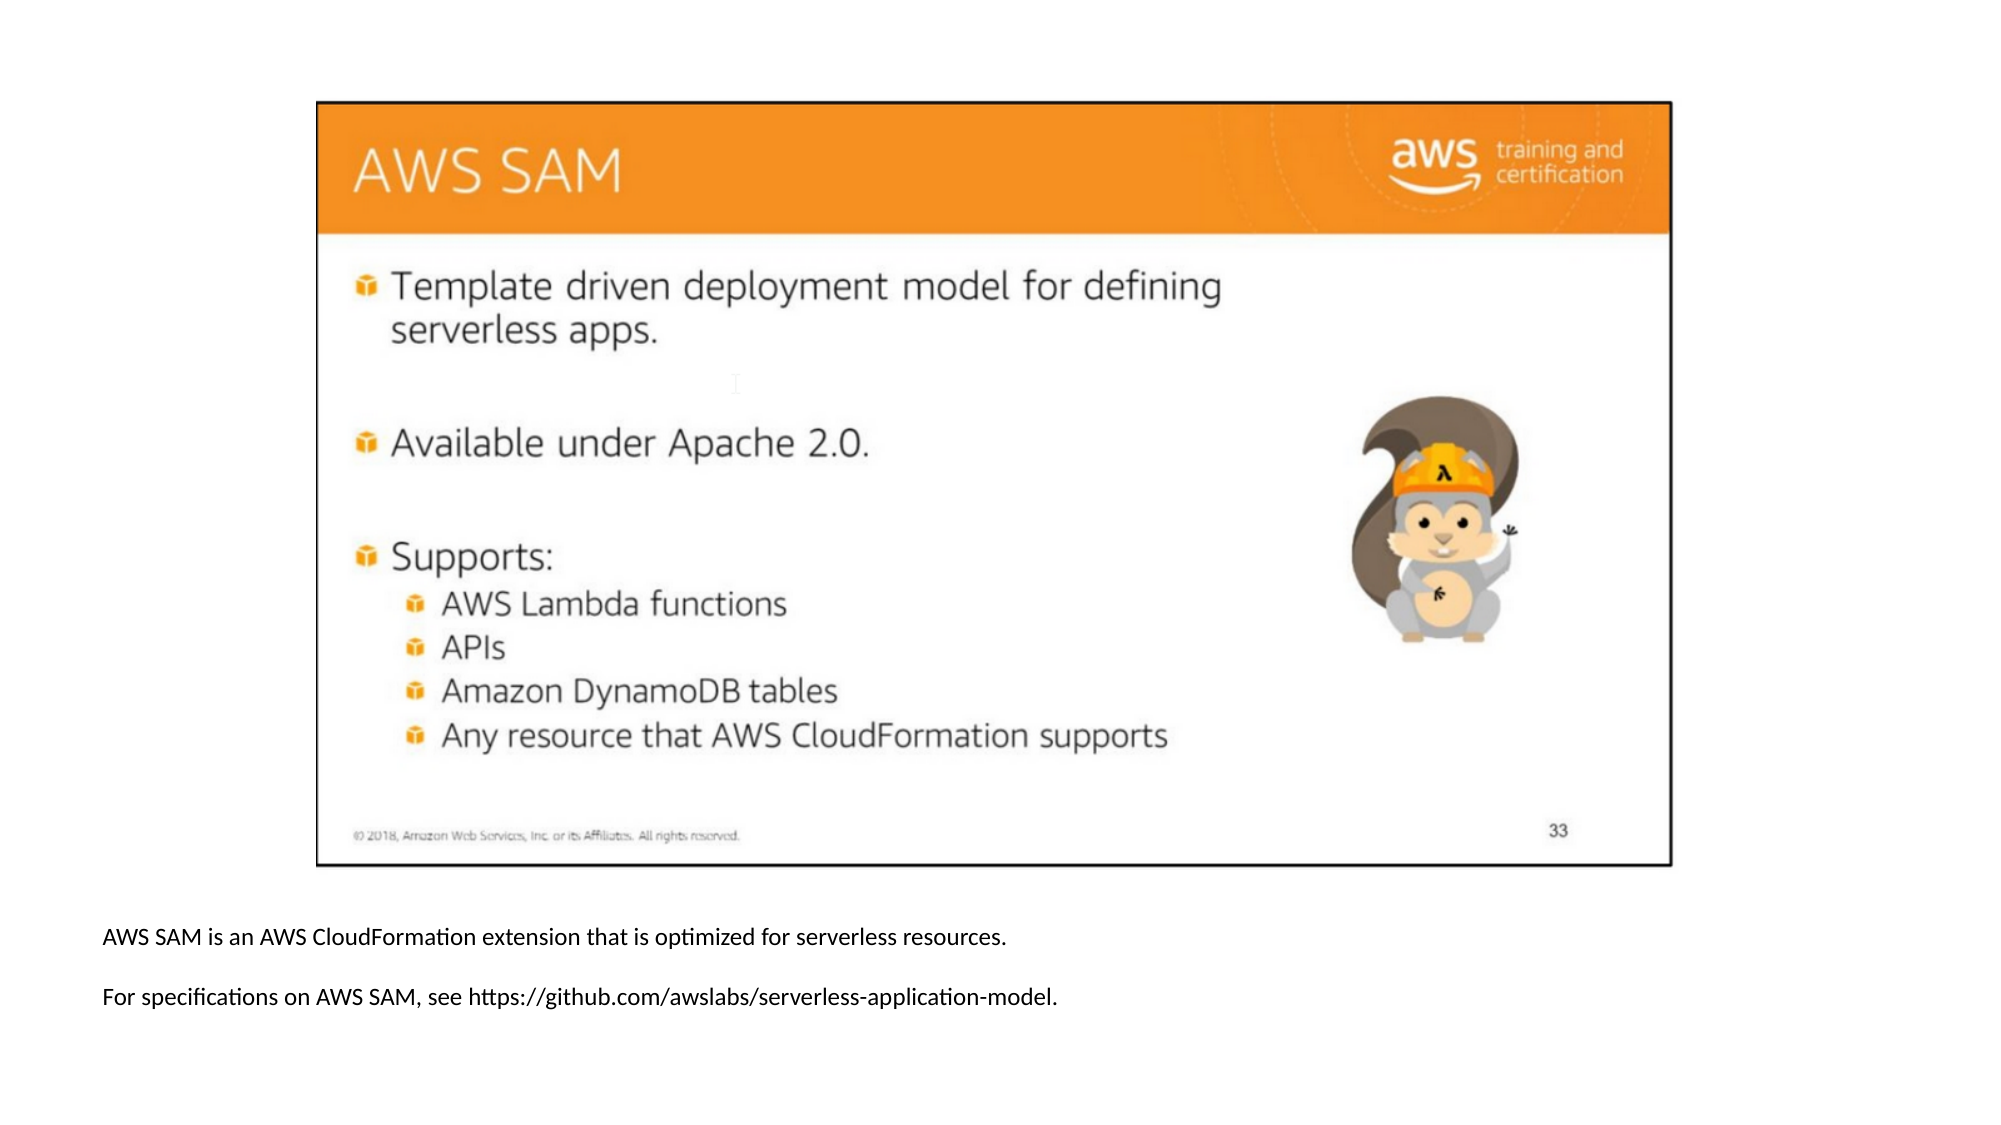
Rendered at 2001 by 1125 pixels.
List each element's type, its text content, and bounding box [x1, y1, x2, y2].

picture [316, 96, 1684, 875]
text_box AWS SAM is an AWS CloudFormation extension that is optimized for serverless resources. For specifications on AWS SAM, see https://github.com/awslabs/serverless-application-model. [87, 913, 1075, 1063]
